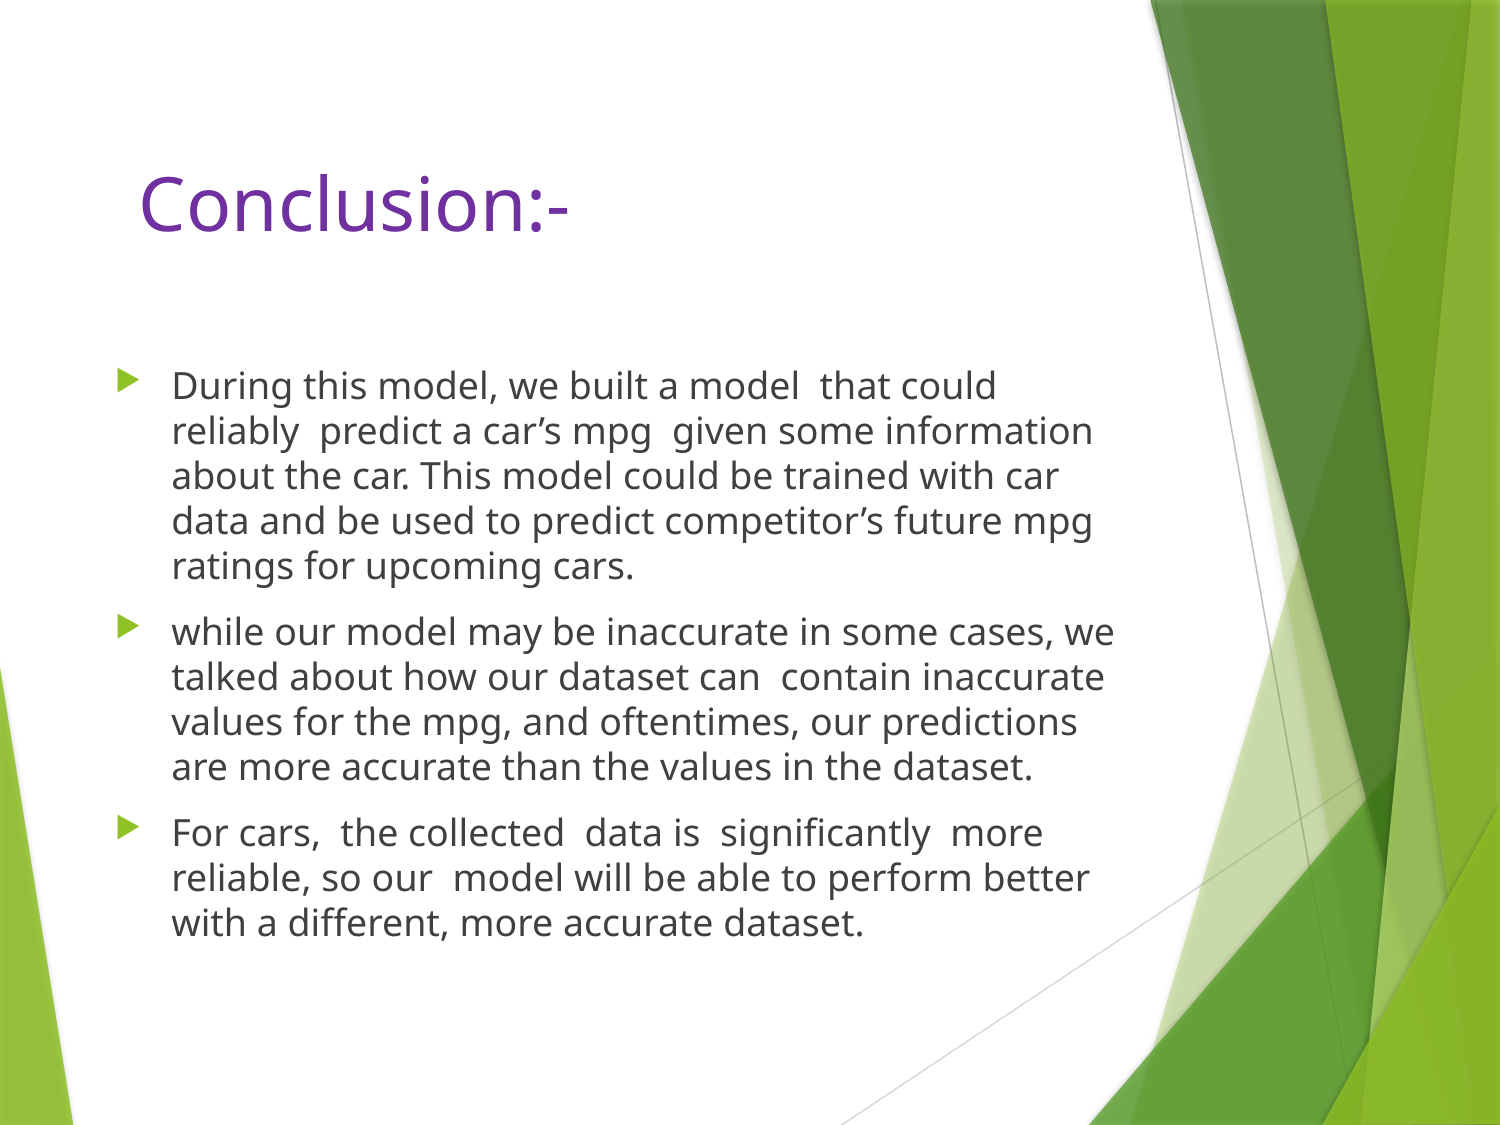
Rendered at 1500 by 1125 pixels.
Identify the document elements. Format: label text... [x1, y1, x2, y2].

list During this model, we built a model that could reliably predict a car’s mpg given some information about the car. This model could be trained with car data and be used to predict competitor’s future mpg ratings for upcoming cars. while our model may be inaccurate in some cases, we talked about how our dataset can contain inaccurate values for the mpg, and oftentimes, our predictions are more accurate than the values in the dataset. For cars, the collected data is significantly more reliable, so our model will be able to perform better with a different, more accurate dataset. [99, 354, 1142, 992]
title Conclusion:- [123, 149, 1166, 366]
